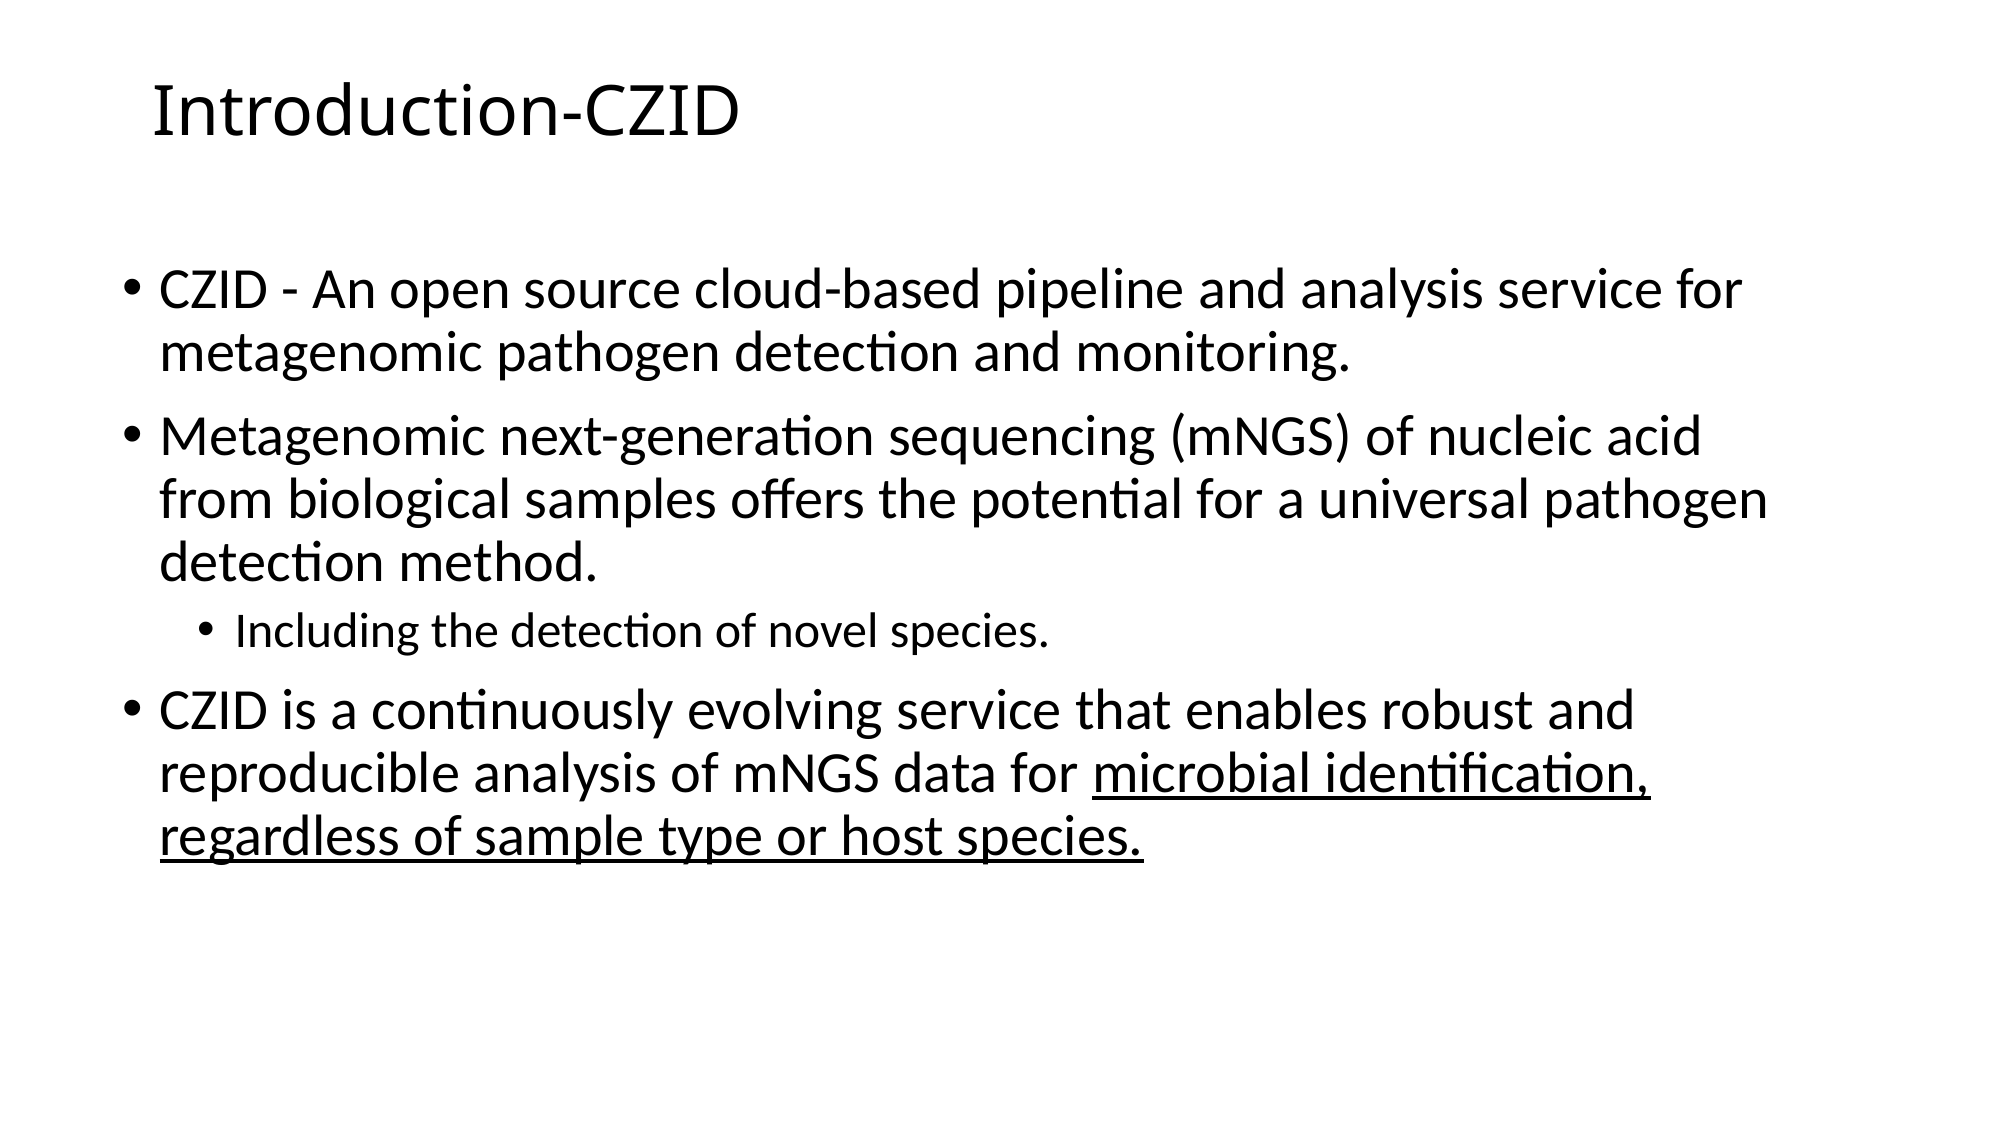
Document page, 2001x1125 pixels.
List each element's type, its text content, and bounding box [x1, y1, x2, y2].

title Introduction-CZID [137, 67, 1863, 159]
list CZID - An open source cloud-based pipeline and analysis service for metagenomic pathogen detection and monitoring. Metagenomic next-generation sequencing (mNGS) of nucleic acid from biological samples offers the potential for a universal pathogen detection method. Including the detection of novel species. CZID is a continuously evolving service that enables robust and reproducible analysis of mNGS data for microbial identification, regardless of sample type or host species. [107, 251, 1833, 965]
